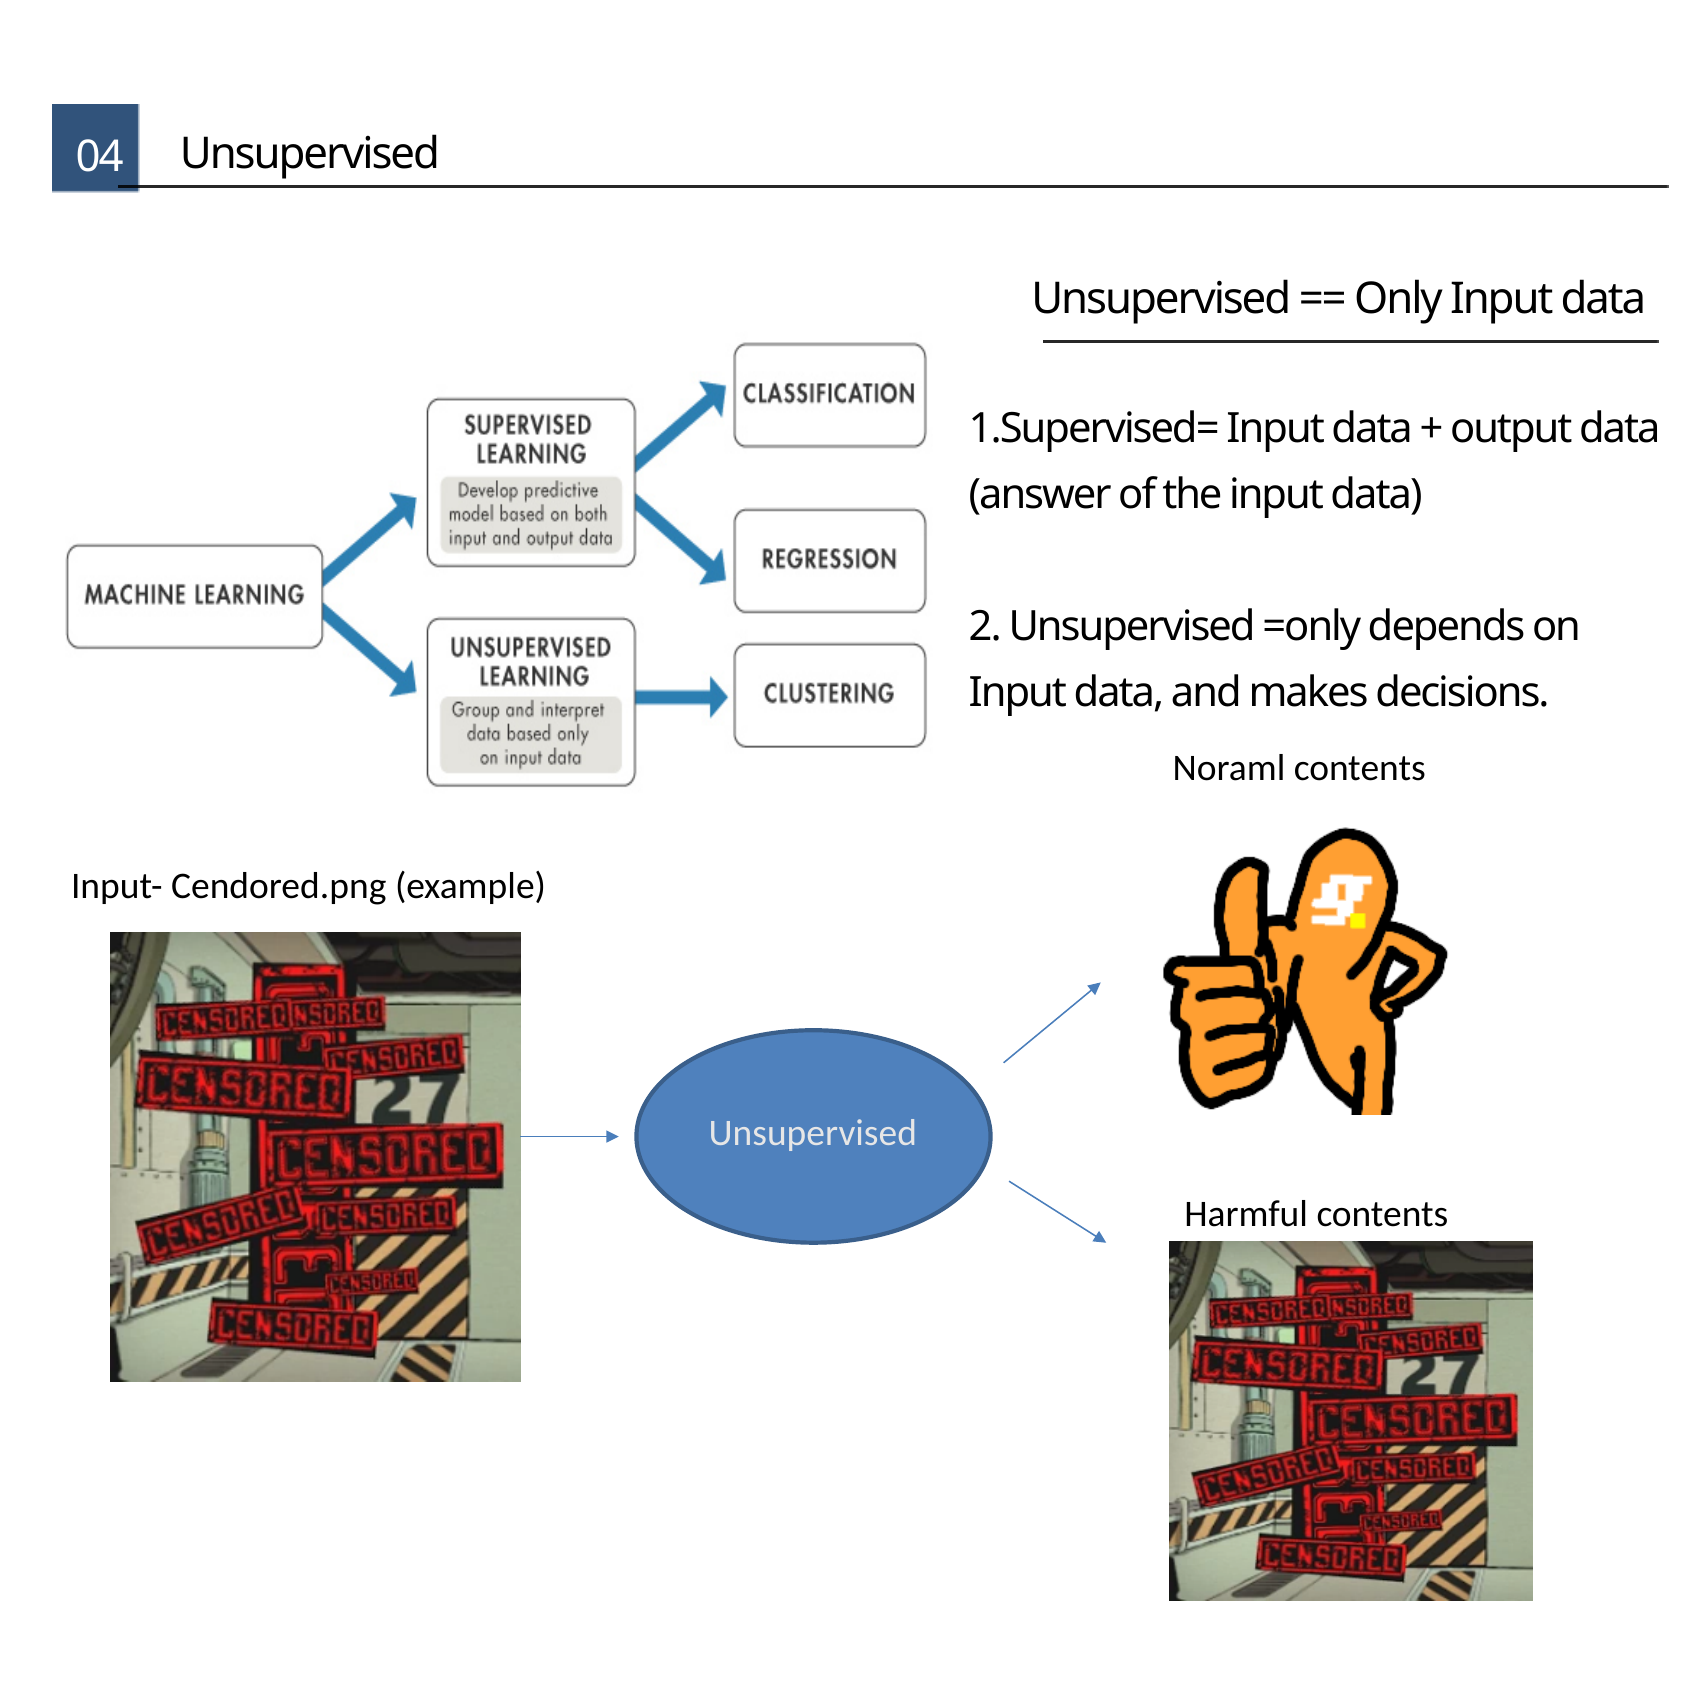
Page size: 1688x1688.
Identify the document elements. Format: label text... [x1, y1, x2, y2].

text_box 1.Supervised= Input data + output data (answer of the input data) 2. Unsupervised =only depends on Input data, and makes decisions. [973, 343, 1683, 757]
picture [1169, 1241, 1533, 1601]
text_box Input- Cendored.png (example) [56, 853, 574, 914]
picture [109, 931, 521, 1382]
text_box Unsupervised == Only Input data [1031, 259, 1688, 320]
picture [1157, 798, 1475, 1116]
text_box Unsupervised [179, 114, 1688, 176]
text_box [634, 1028, 993, 1245]
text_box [1003, 982, 1101, 1063]
text_box Harmful contents [1169, 1181, 1532, 1240]
text_box Noraml contents [1157, 735, 1585, 796]
picture [51, 104, 1669, 193]
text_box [1008, 1180, 1107, 1243]
picture [30, 330, 969, 799]
text_box Unsupervised [693, 1100, 969, 1160]
